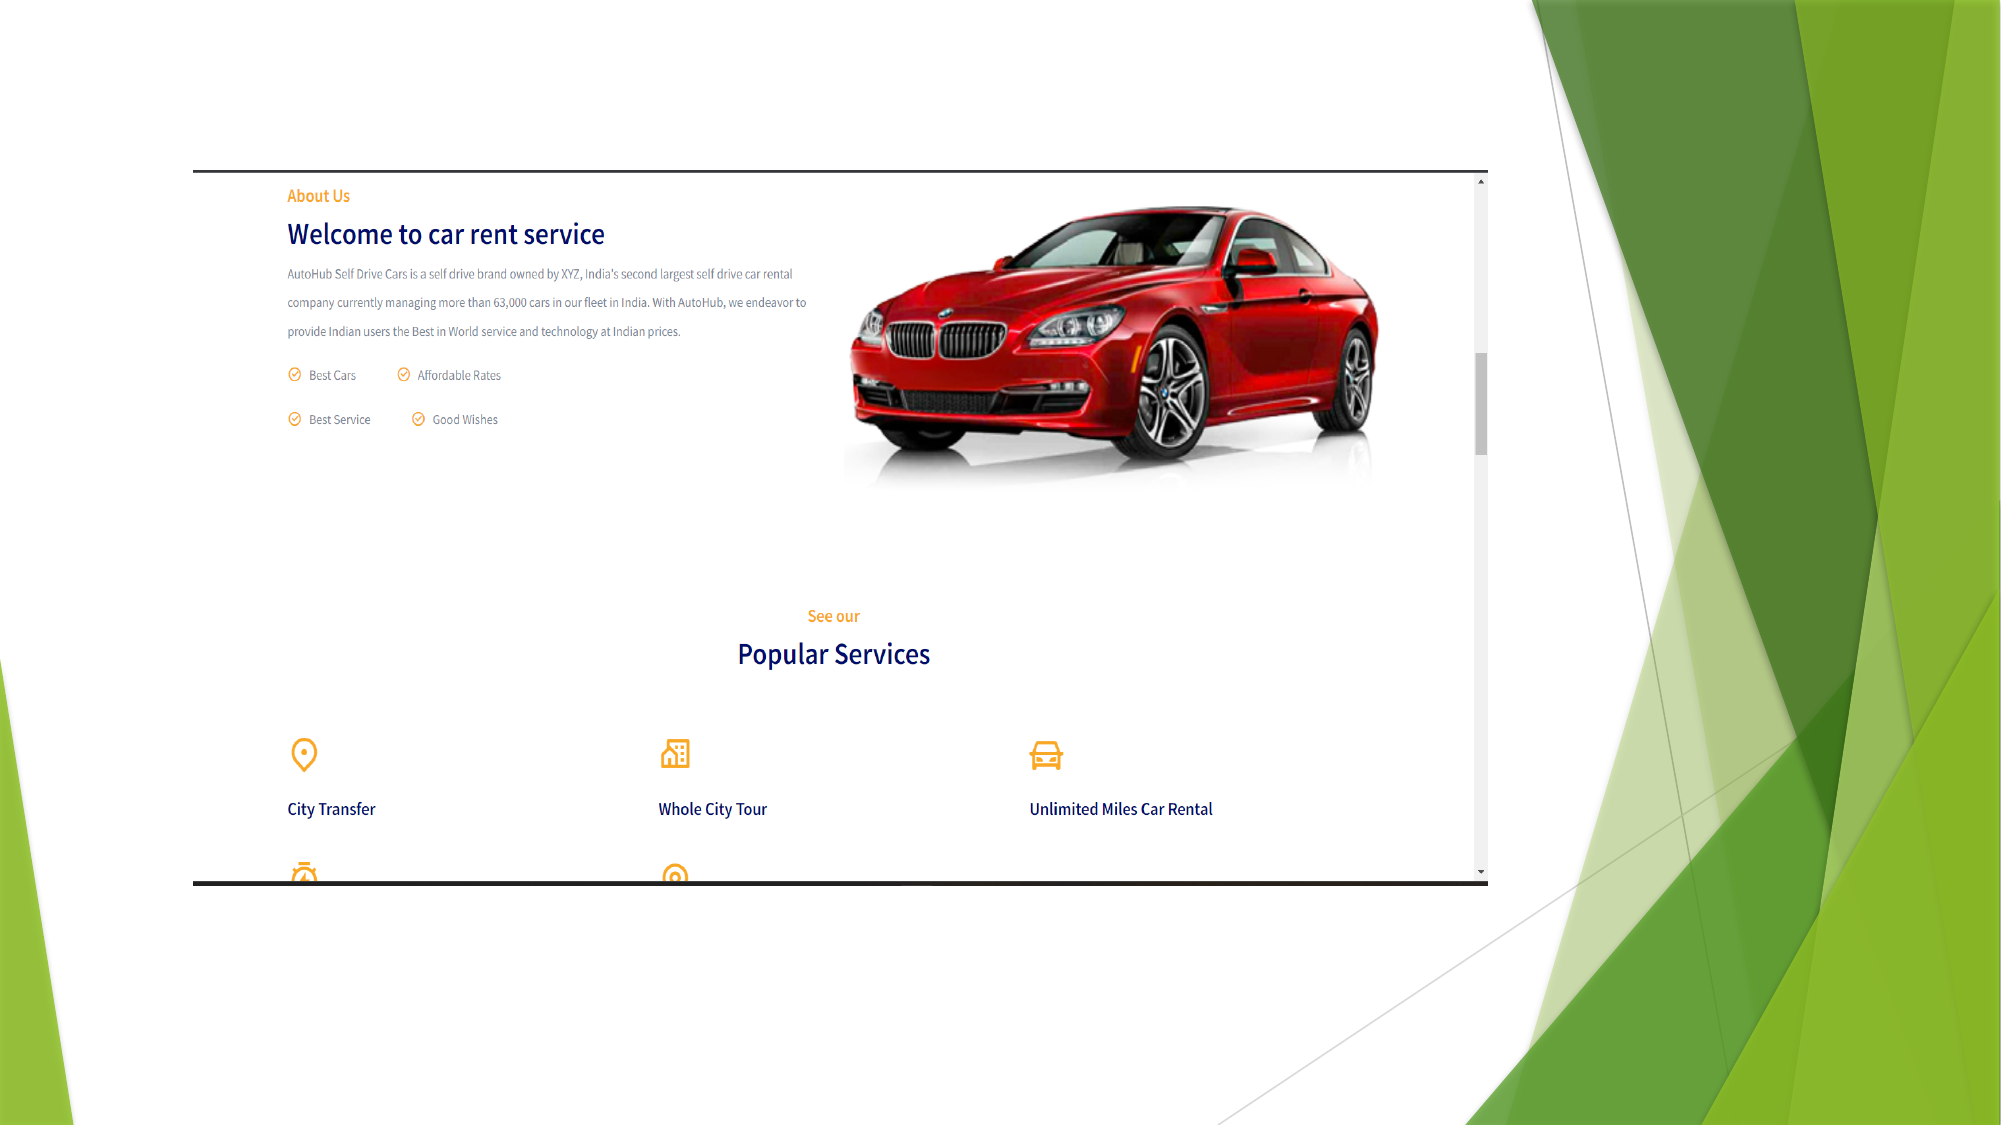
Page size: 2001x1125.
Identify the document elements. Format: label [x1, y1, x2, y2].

picture [192, 169, 1488, 887]
